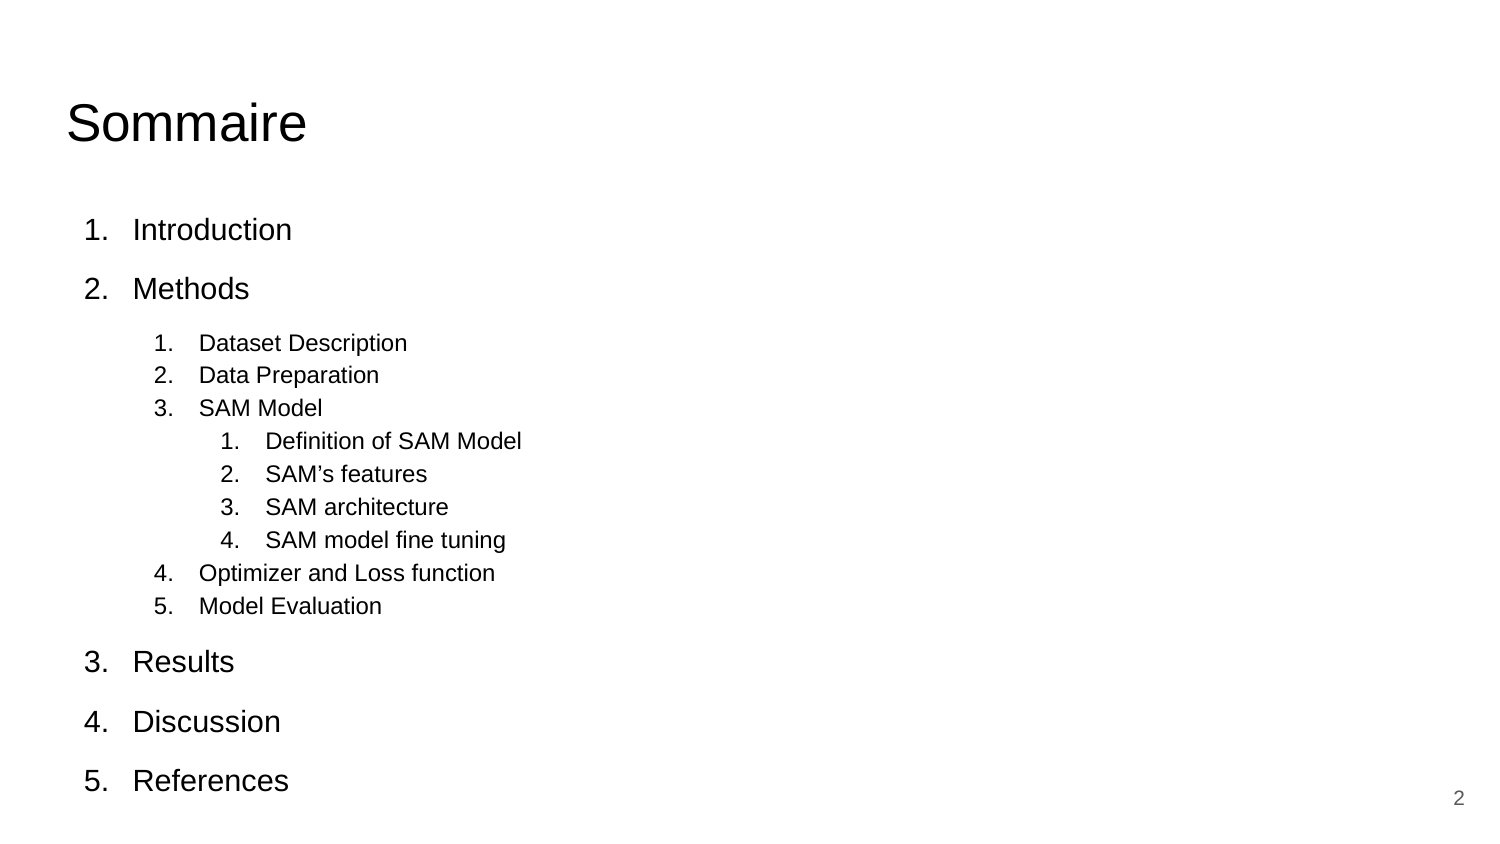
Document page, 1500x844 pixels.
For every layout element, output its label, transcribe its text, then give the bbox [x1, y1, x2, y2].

slide_number ‹#› [1389, 764, 1480, 830]
list Introduction Methods Dataset Description Data Preparation SAM Model Definition of SAM Model SAM’s features SAM architecture SAM model fine tuning Optimizer and Loss function Model Evaluation Results Discussion References [51, 189, 1449, 815]
title Sommaire [51, 72, 1449, 167]
